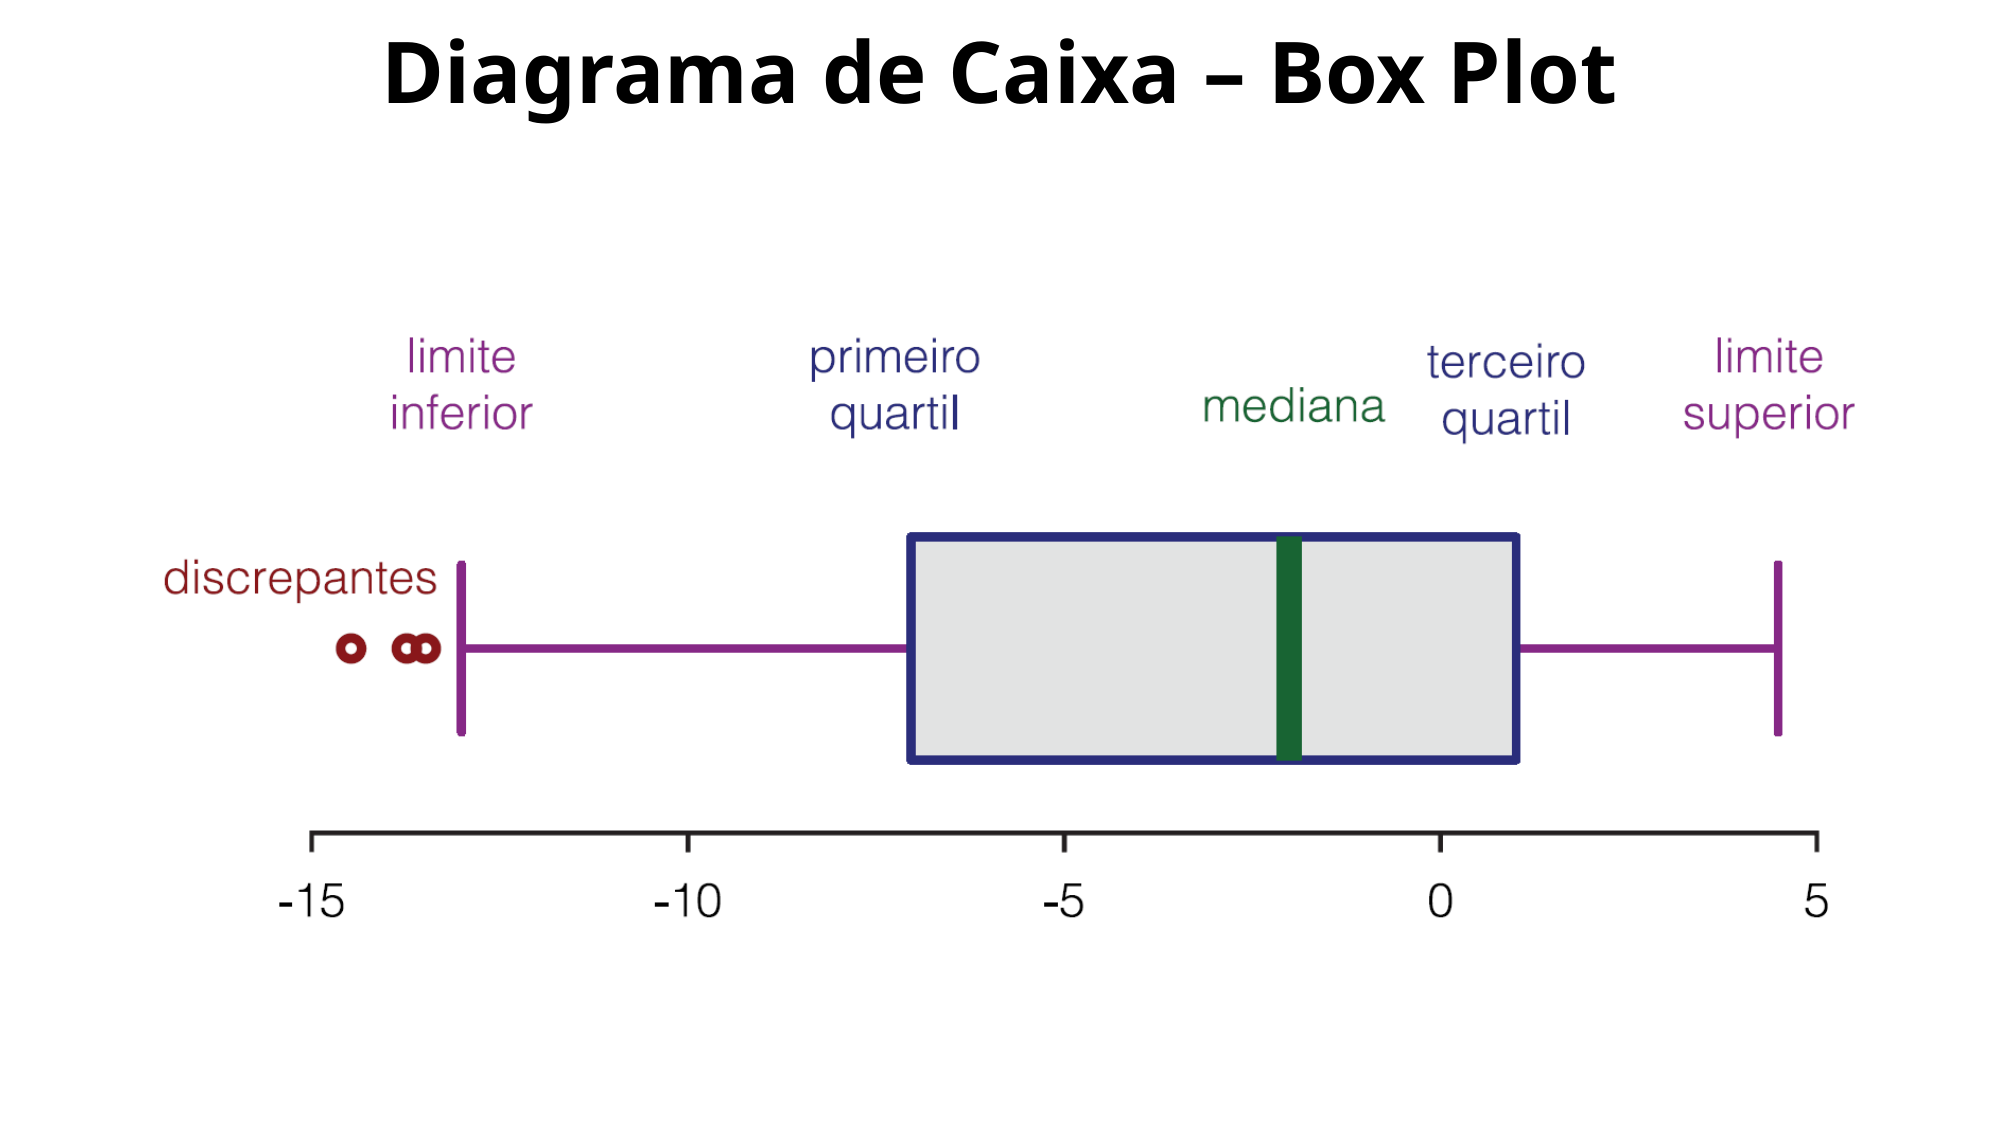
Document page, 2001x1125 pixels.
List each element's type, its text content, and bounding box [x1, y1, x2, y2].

title Diagrama de Caixa – Box Plot [137, 22, 1863, 130]
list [133, 311, 1860, 929]
